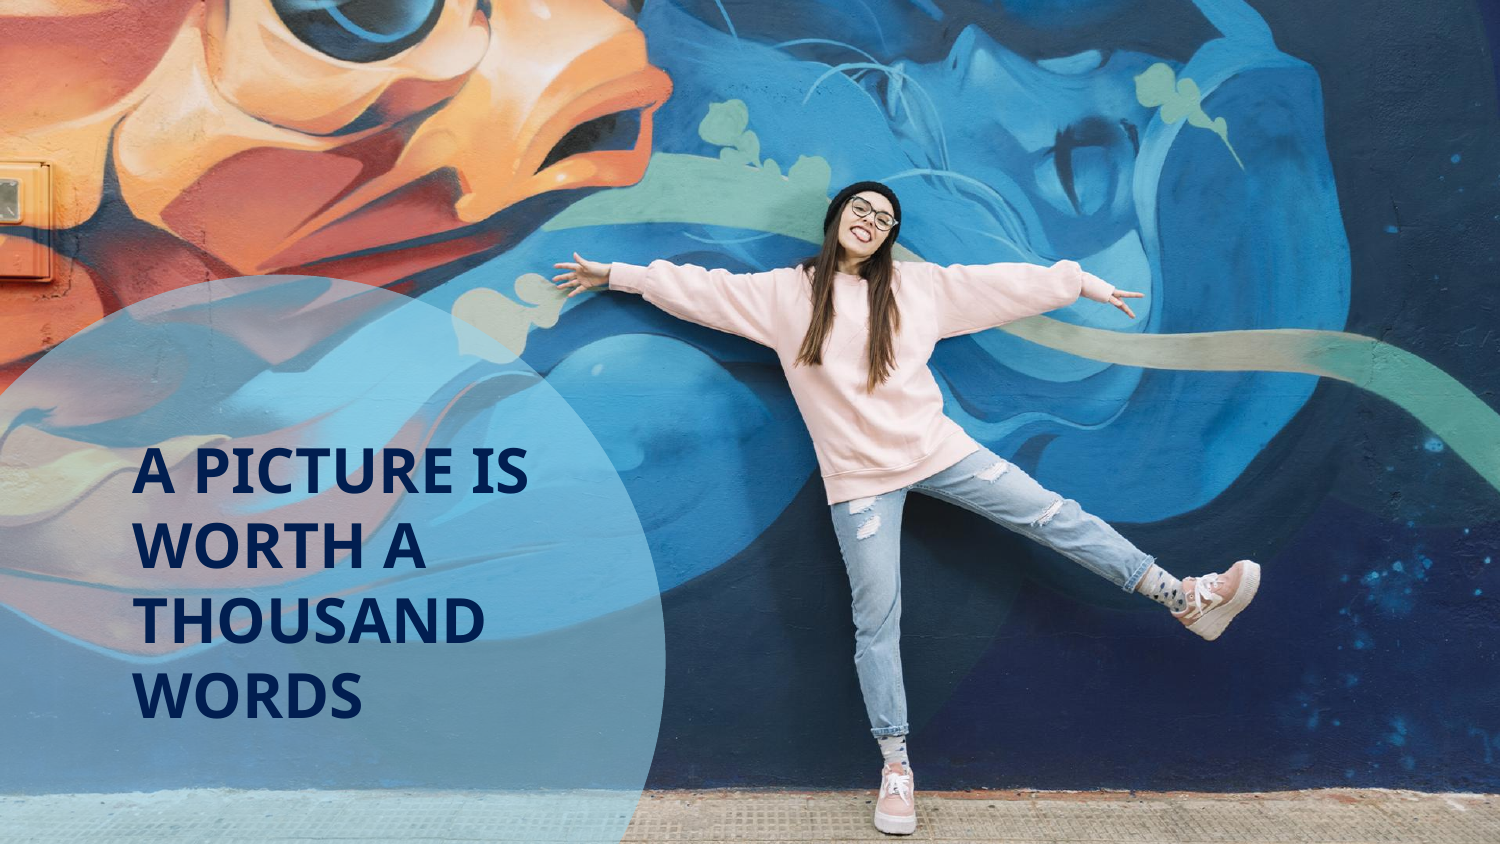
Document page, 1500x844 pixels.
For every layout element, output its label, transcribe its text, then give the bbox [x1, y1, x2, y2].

picture [0, 0, 1500, 844]
title A PICTURE IS WORTH A THOUSAND WORDS [117, 366, 649, 795]
